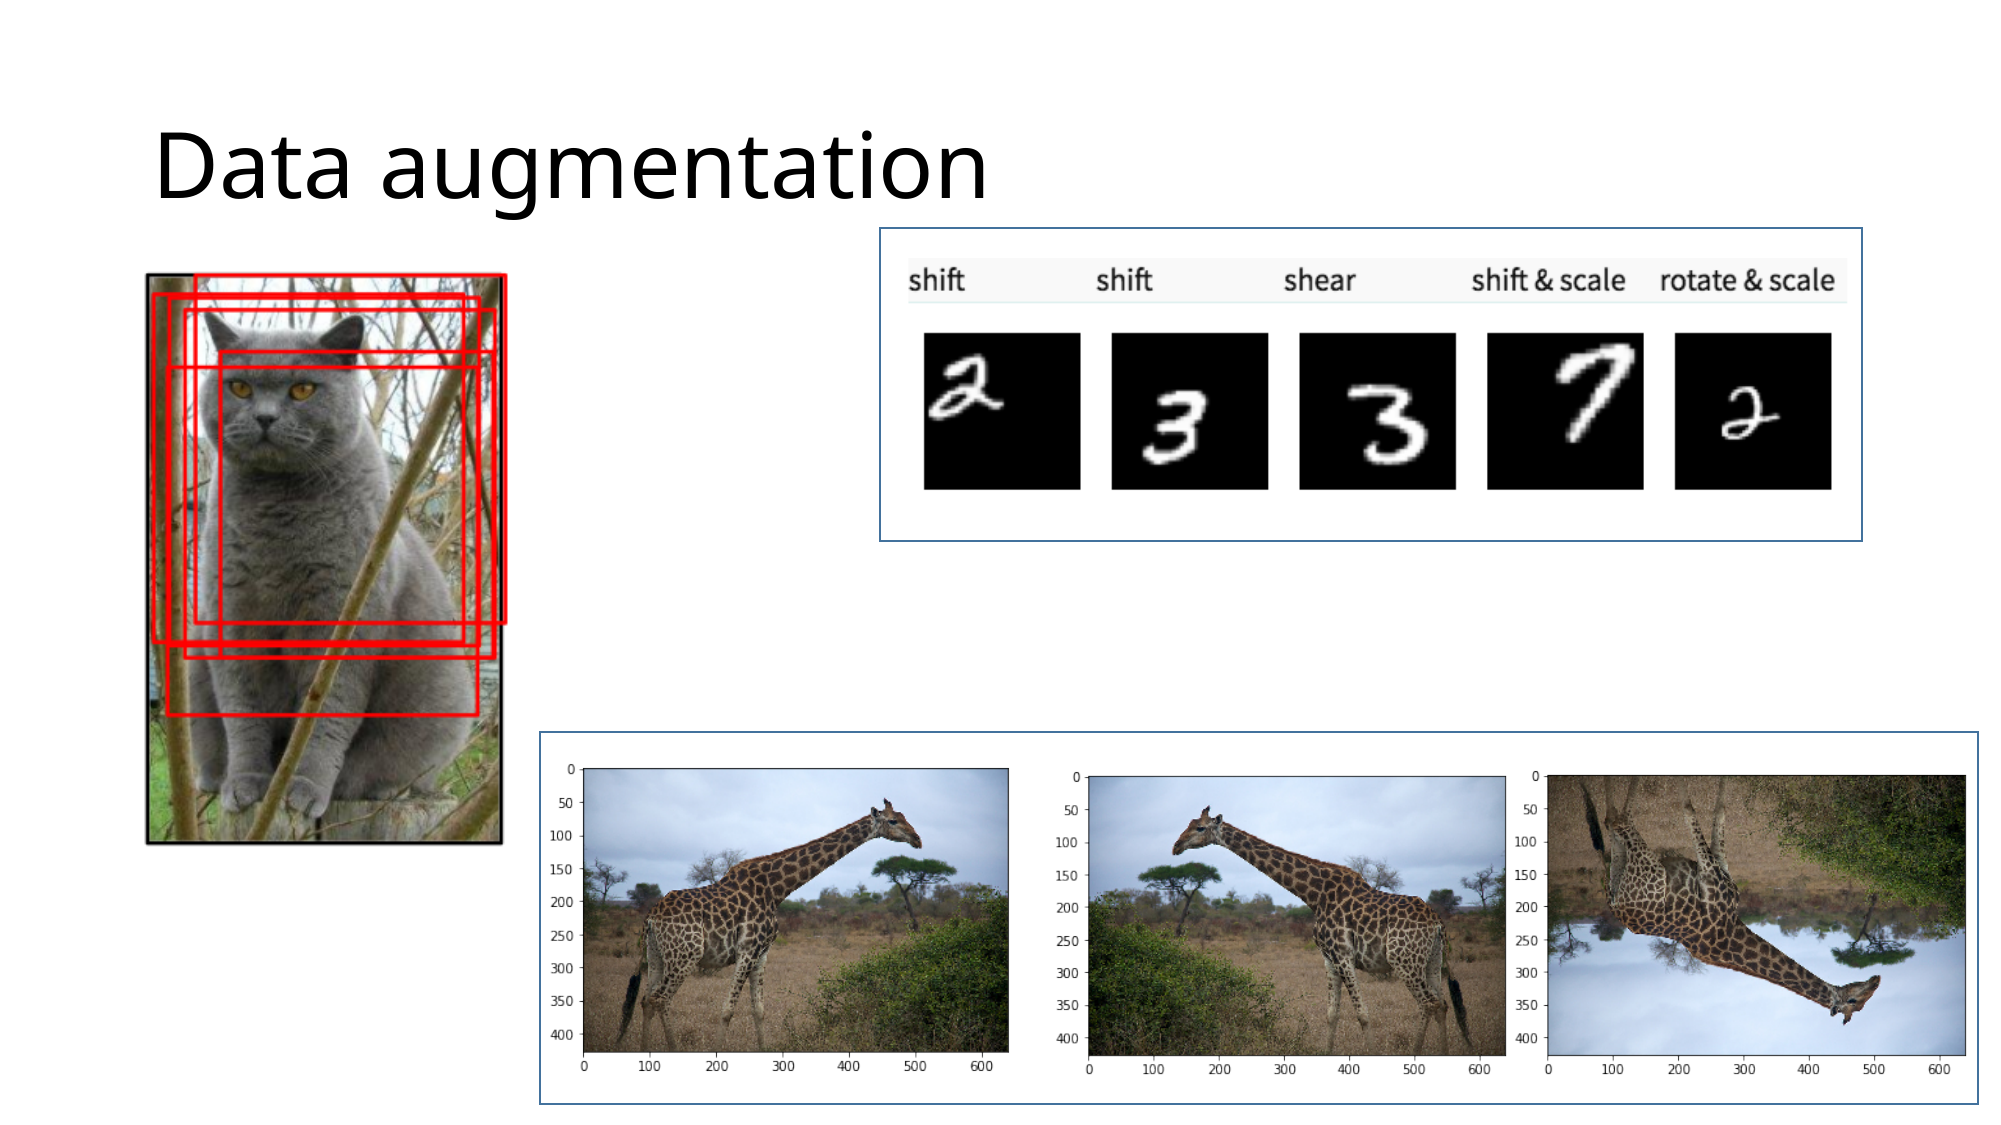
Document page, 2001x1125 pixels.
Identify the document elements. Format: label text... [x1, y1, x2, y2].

text_box [879, 512, 1863, 542]
picture [137, 258, 514, 862]
title Data augmentation [137, 59, 1863, 278]
picture [540, 755, 1021, 1083]
picture [1046, 762, 1978, 1086]
text_box [539, 731, 1979, 1105]
text_box [879, 227, 1863, 258]
picture [879, 258, 1863, 512]
